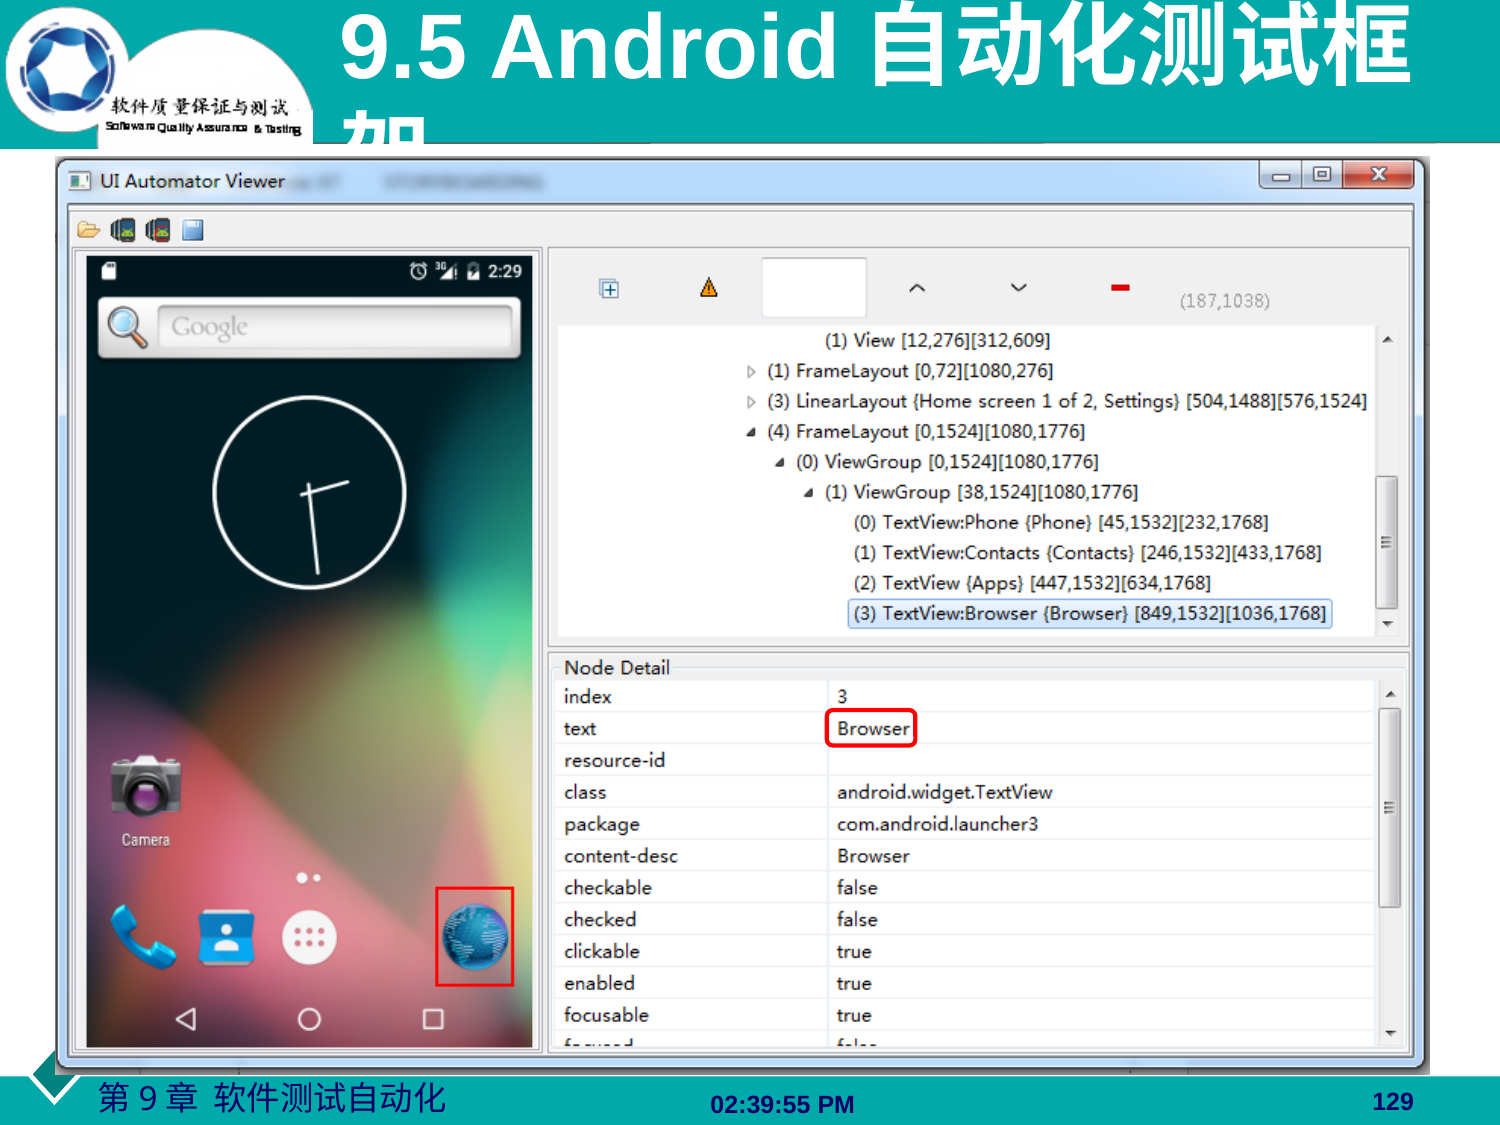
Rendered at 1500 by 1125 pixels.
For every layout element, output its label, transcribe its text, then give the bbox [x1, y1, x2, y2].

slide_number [695, 1081, 1046, 1125]
picture [55, 156, 1430, 1075]
title 9.5 Android自动化测试框架 [324, 30, 1500, 163]
picture [0, 0, 313, 149]
slide_number 129 [1116, 1077, 1430, 1125]
